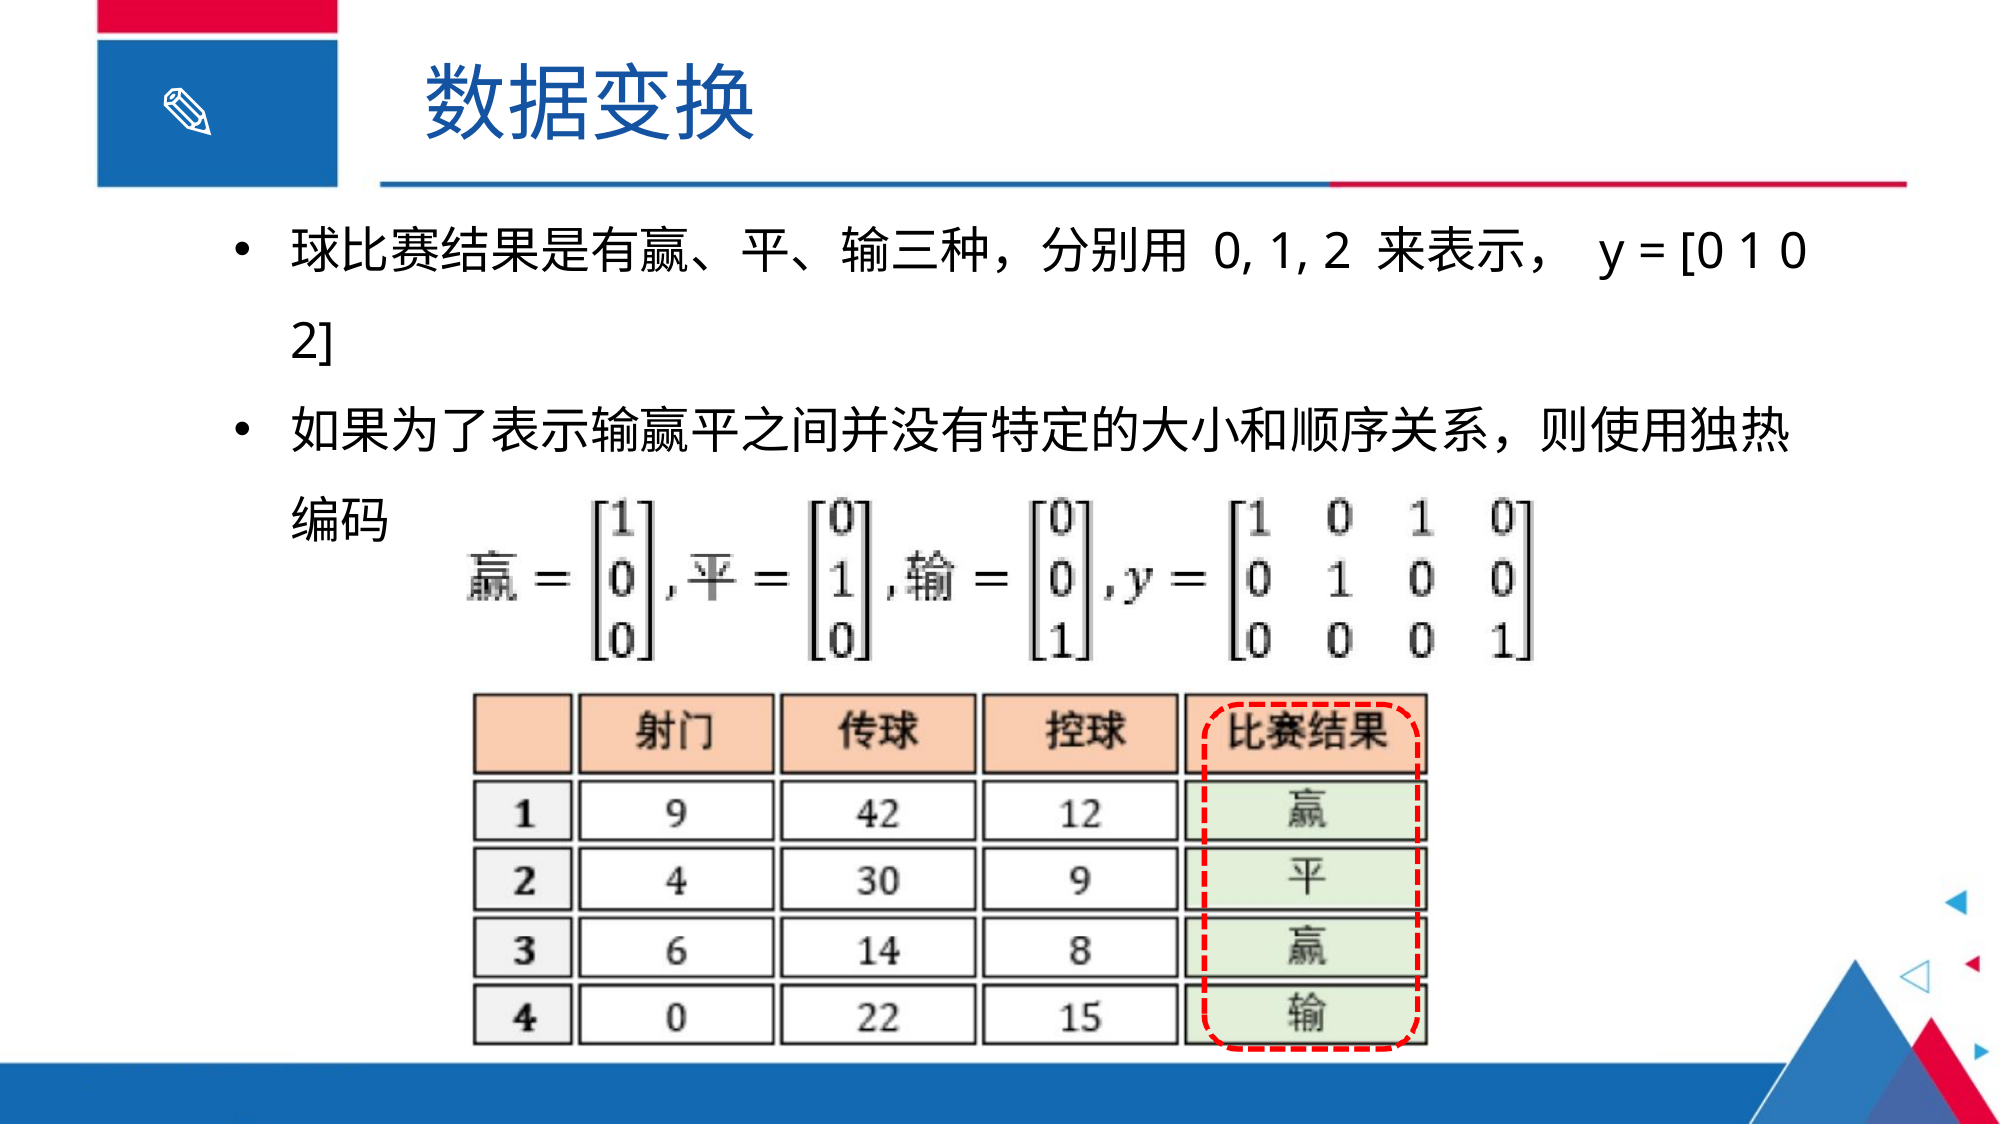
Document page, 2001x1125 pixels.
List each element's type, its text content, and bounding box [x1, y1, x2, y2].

text_box 数据变换 [409, 43, 1292, 158]
picture [0, 0, 2000, 1124]
text_box 球比赛结果是有赢、平、输三种，分别用 0, 1, 2 来表示， y = [0 1 0 2] 如果为了表示输赢平之间并没有特定的大小和顺序关系，则使用独热编码 [218, 180, 1831, 567]
